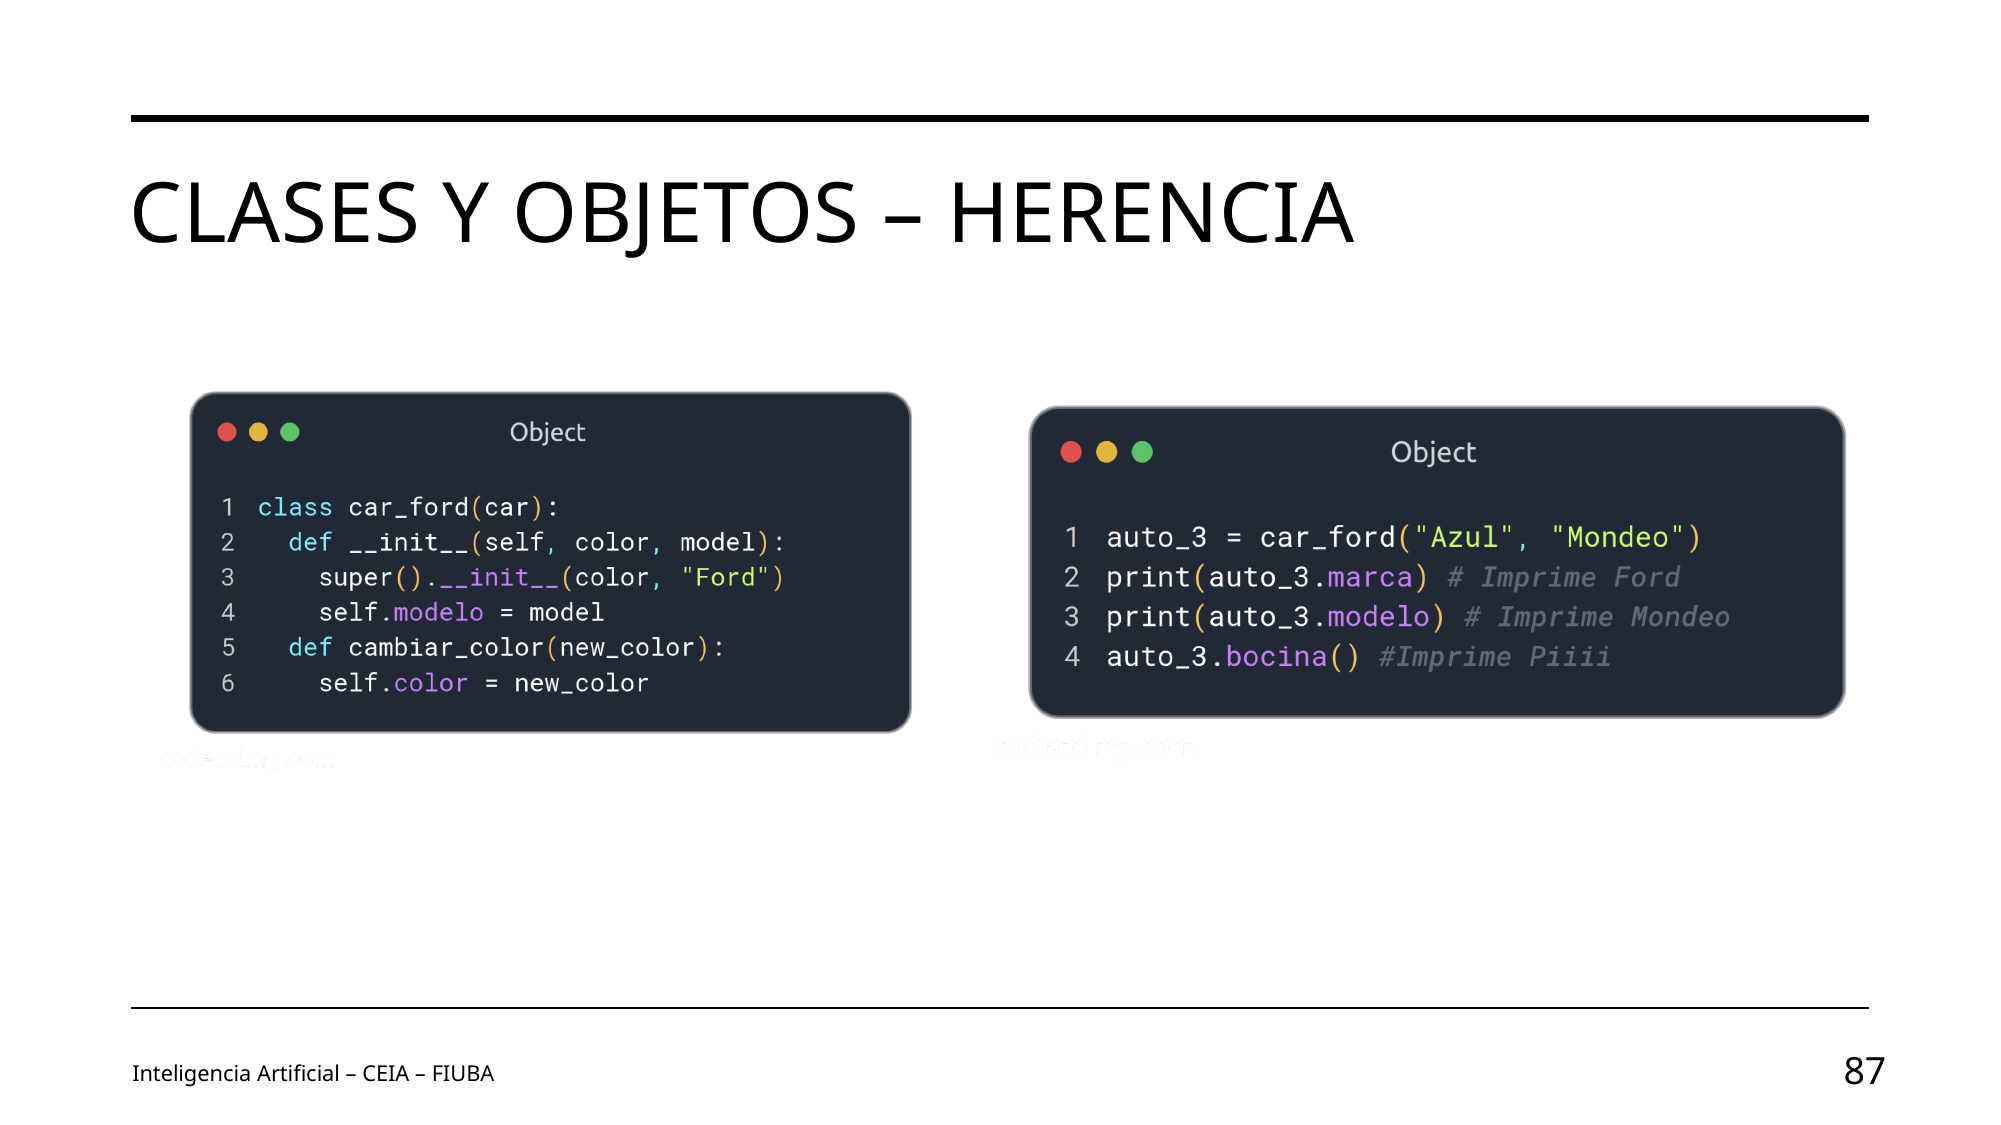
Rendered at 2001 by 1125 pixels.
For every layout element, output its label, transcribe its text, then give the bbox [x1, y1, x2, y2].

title Clases y Objetos – Herencia [114, 151, 1869, 377]
picture [134, 336, 1908, 788]
slide_number 87 [1791, 1042, 1902, 1103]
footer Inteligencia Artificial – CEIA – FIUBA [117, 1042, 862, 1103]
